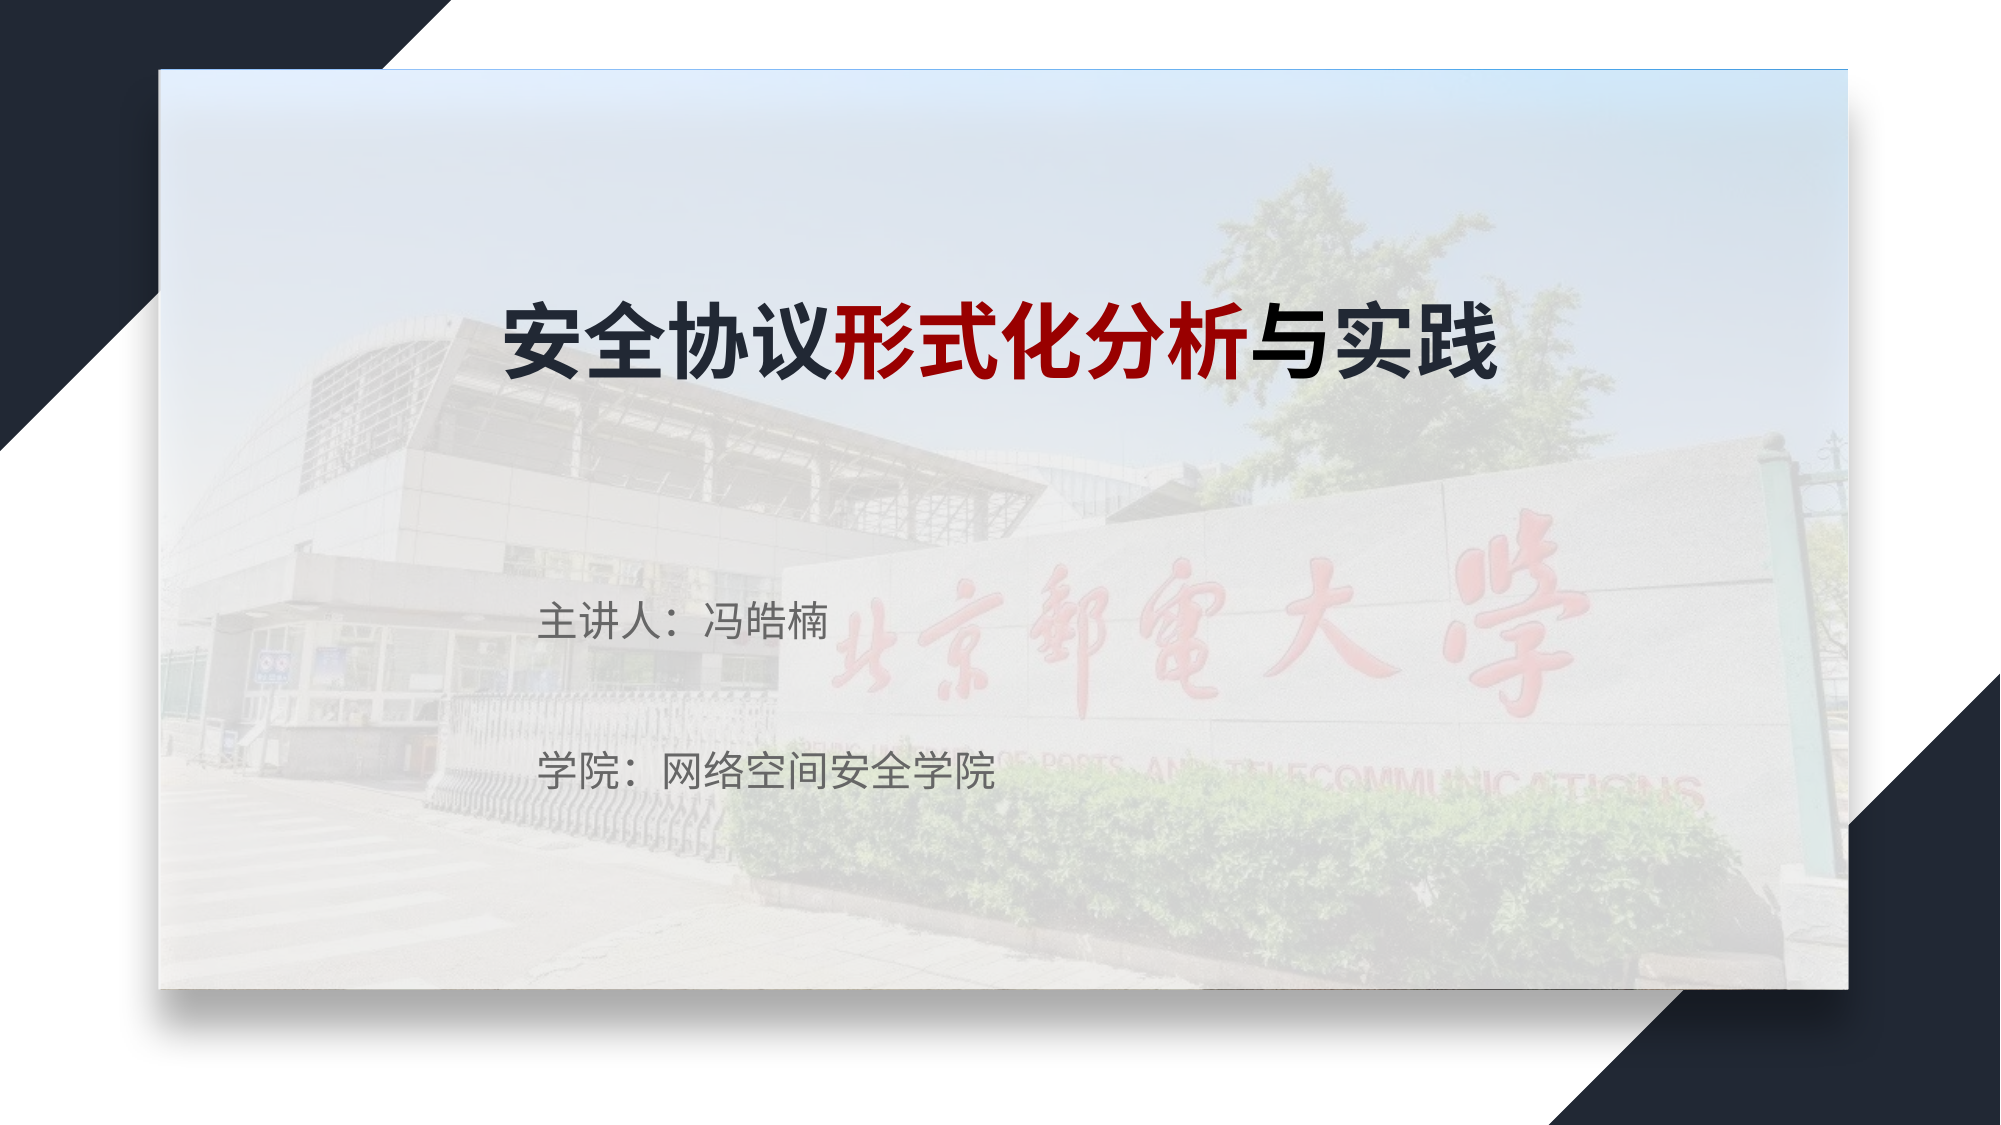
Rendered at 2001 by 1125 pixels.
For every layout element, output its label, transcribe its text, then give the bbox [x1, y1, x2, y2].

text_box 主讲人：冯皓楠 学院：网络空间安全学院 [521, 562, 1011, 803]
text_box 安全协议形式化分析与实践 [485, 281, 1515, 397]
